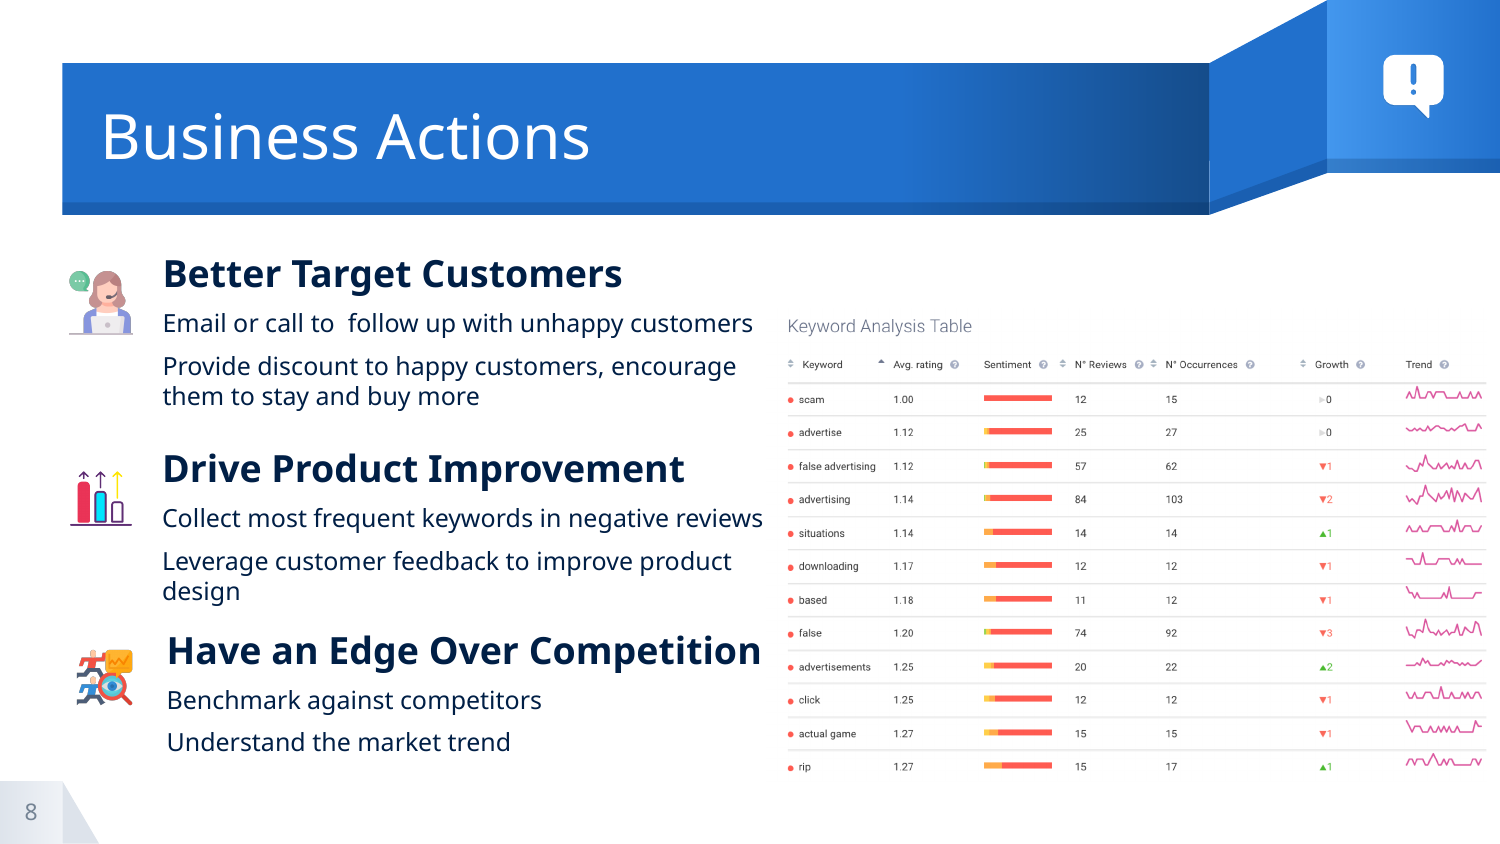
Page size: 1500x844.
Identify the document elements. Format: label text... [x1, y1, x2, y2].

picture [766, 308, 1487, 782]
picture [69, 271, 133, 335]
slide_number ‹#› [0, 781, 63, 844]
picture [70, 468, 132, 529]
list Drive Product Improvement Collect most frequent keywords in negative reviews Leverage customer feedback to improve product design [162, 445, 761, 607]
picture [74, 647, 136, 708]
list Have an Edge Over Competition Benchmark against competitors Understand the market trend [166, 626, 807, 814]
title Business Actions [100, 64, 1210, 215]
list Better Target Customers Email or call to follow up with unhappy customers Provide discount to happy customers, encourage them to stay and buy more [162, 250, 767, 438]
text_box [1383, 54, 1444, 118]
